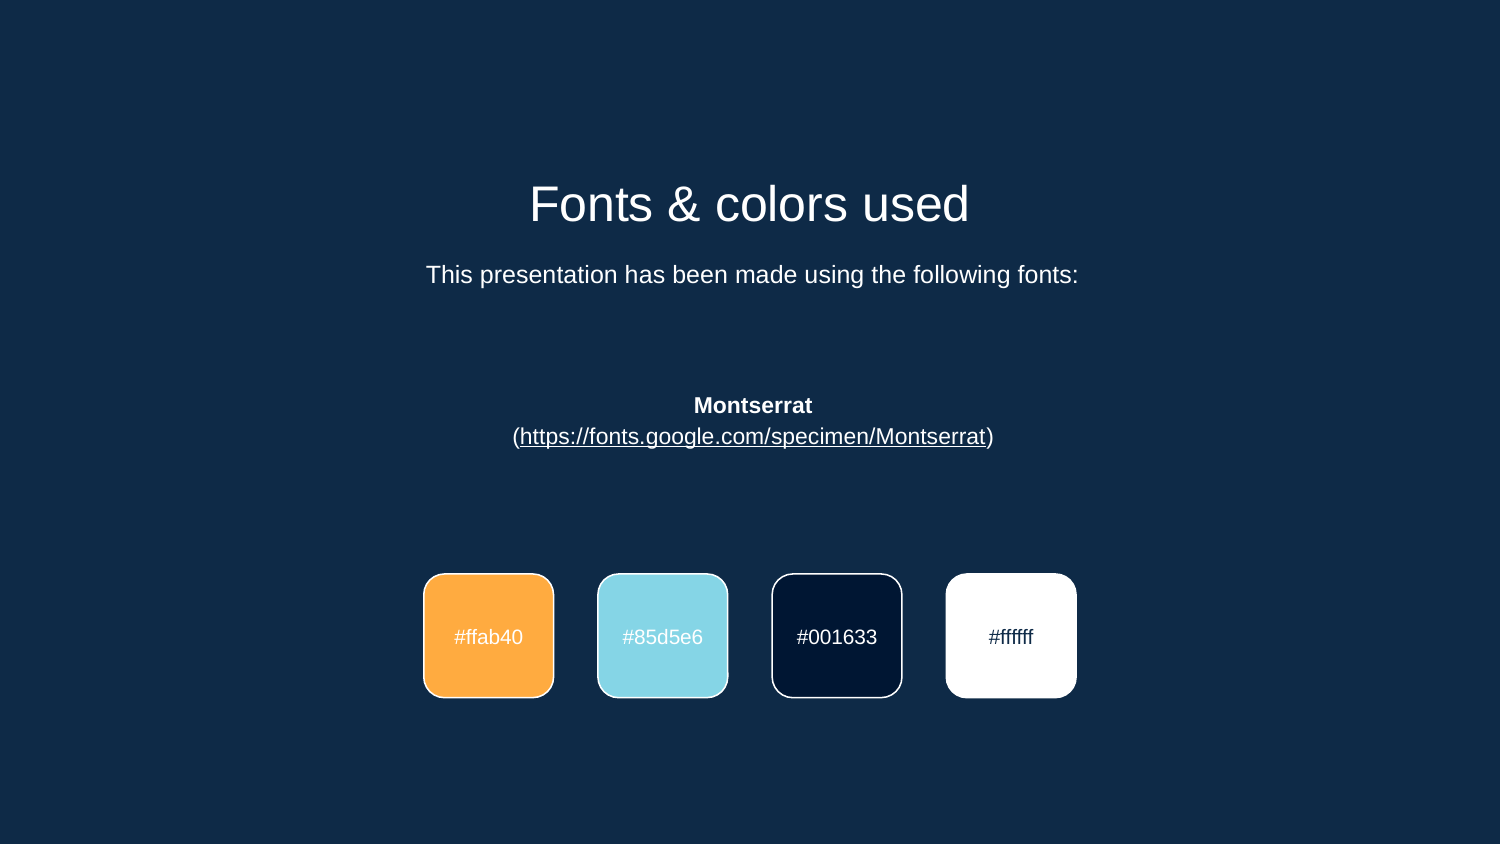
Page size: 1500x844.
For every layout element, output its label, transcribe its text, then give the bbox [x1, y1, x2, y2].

title Fonts & colors used [171, 156, 1328, 236]
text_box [423, 573, 1077, 698]
list Montserrat (https://fonts.google.com/specimen/Montserrat) [175, 314, 1332, 521]
list This presentation has been made using the following fonts: [175, 239, 1332, 312]
